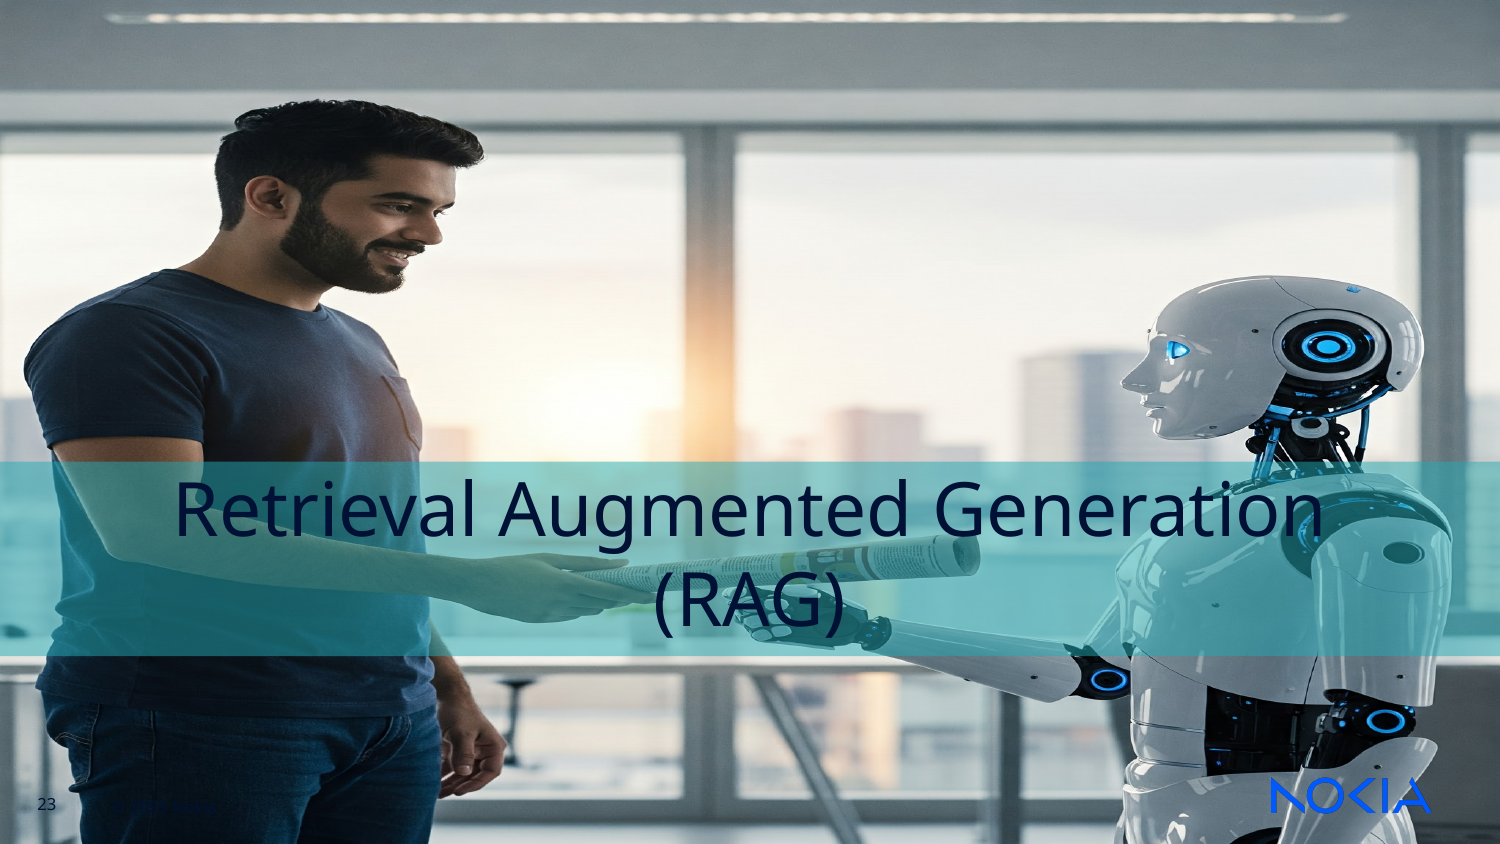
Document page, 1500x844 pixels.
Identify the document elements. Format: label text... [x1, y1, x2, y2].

picture [0, 657, 1500, 844]
title Retrieval Augmented Generation (RAG) [0, 461, 1500, 657]
picture [0, 0, 1500, 461]
